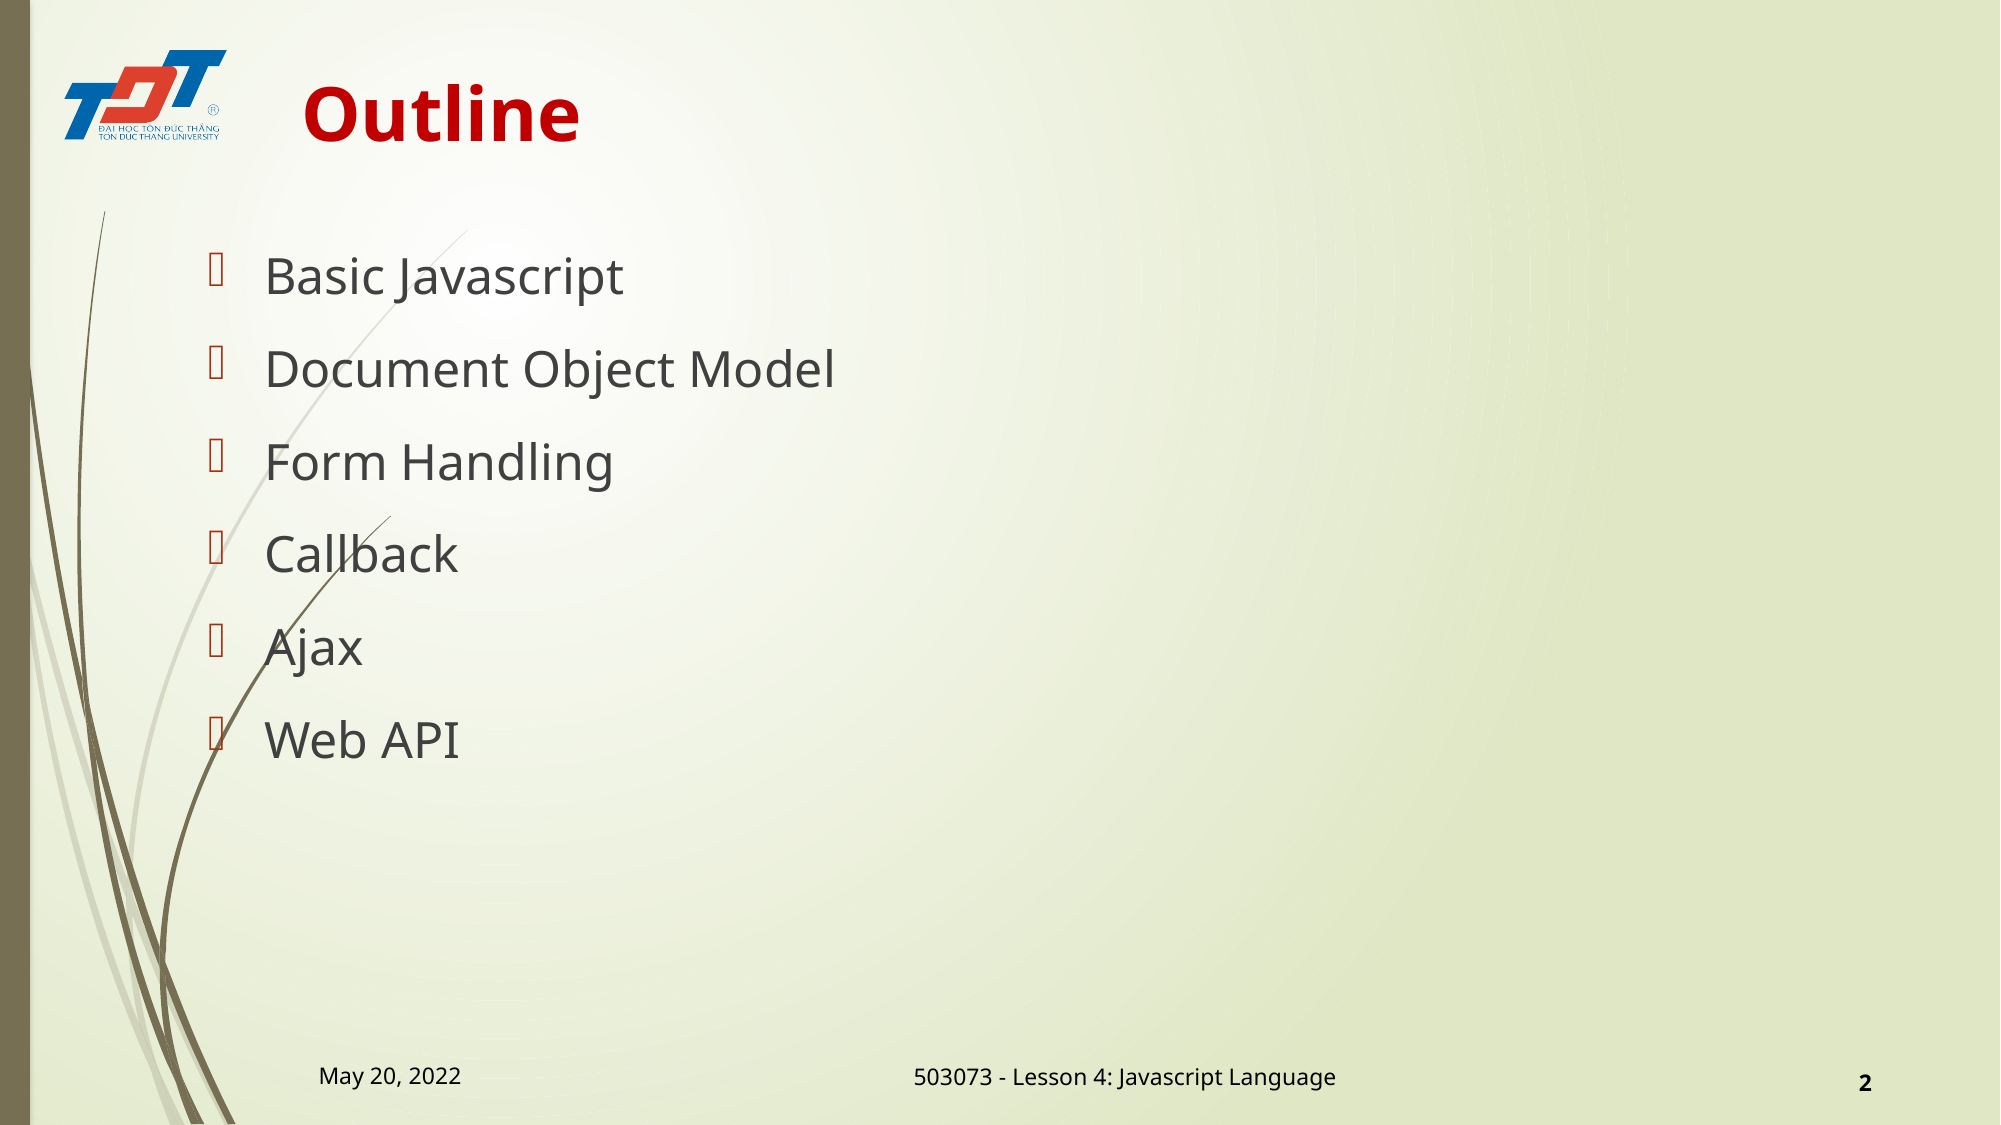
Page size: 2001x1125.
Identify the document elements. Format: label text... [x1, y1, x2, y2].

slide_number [303, 1053, 492, 1115]
footer 503073 - Lesson 4: Javascript Language [491, 1054, 1760, 1115]
title Outline [286, 59, 1870, 188]
picture [64, 50, 227, 140]
list Basic Javascript Document Object Model Form Handling Callback Ajax Web API [192, 224, 1888, 970]
slide_number 2 [1759, 1053, 1888, 1114]
